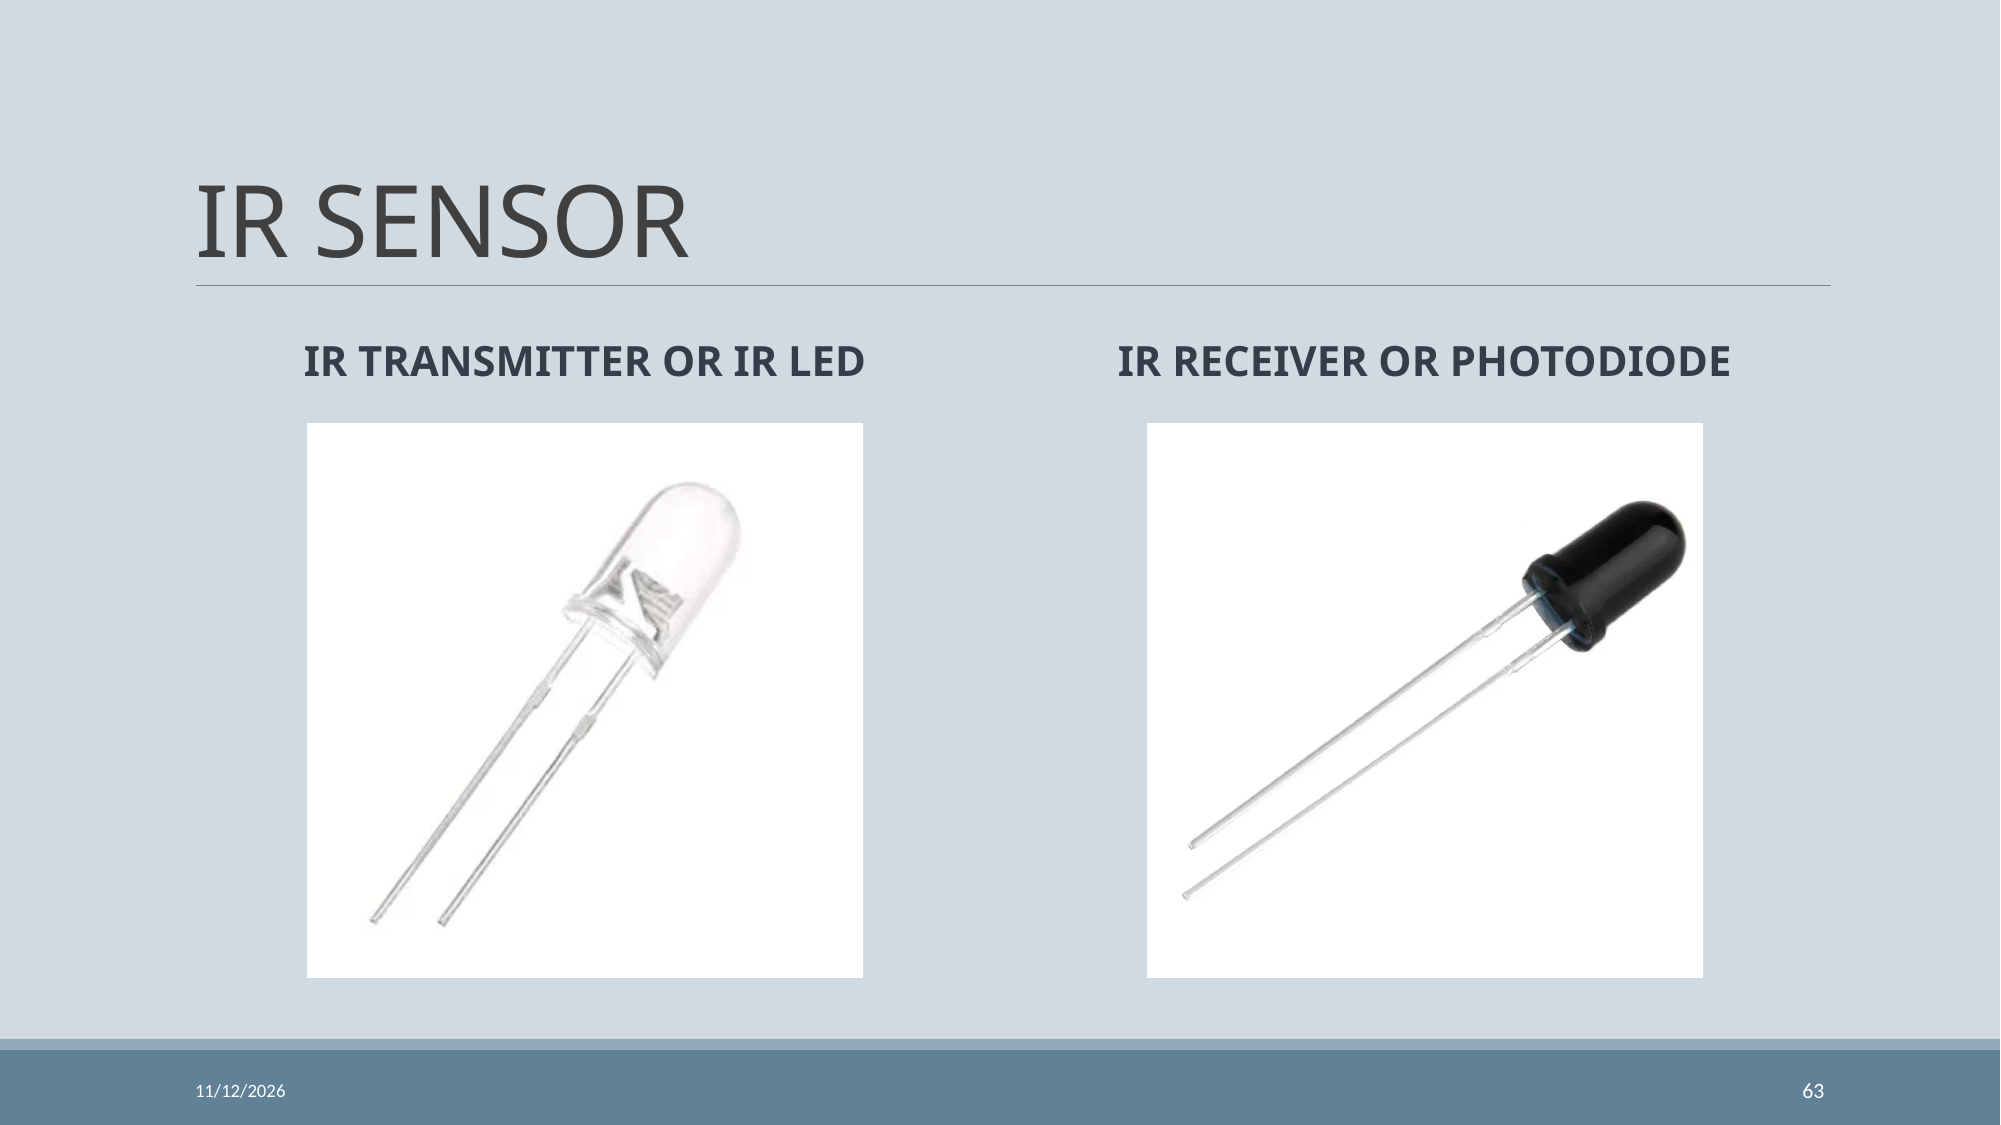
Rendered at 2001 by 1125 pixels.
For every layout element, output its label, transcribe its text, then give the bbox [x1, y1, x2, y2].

title IR SENSOR [180, 47, 1830, 285]
list IR Transmitter or IR LED [180, 302, 990, 424]
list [307, 423, 863, 979]
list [1147, 423, 1703, 979]
slide_number 63 [1624, 1059, 1840, 1120]
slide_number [180, 1059, 586, 1120]
list IR Receiver or Photodiode [1020, 302, 1830, 424]
